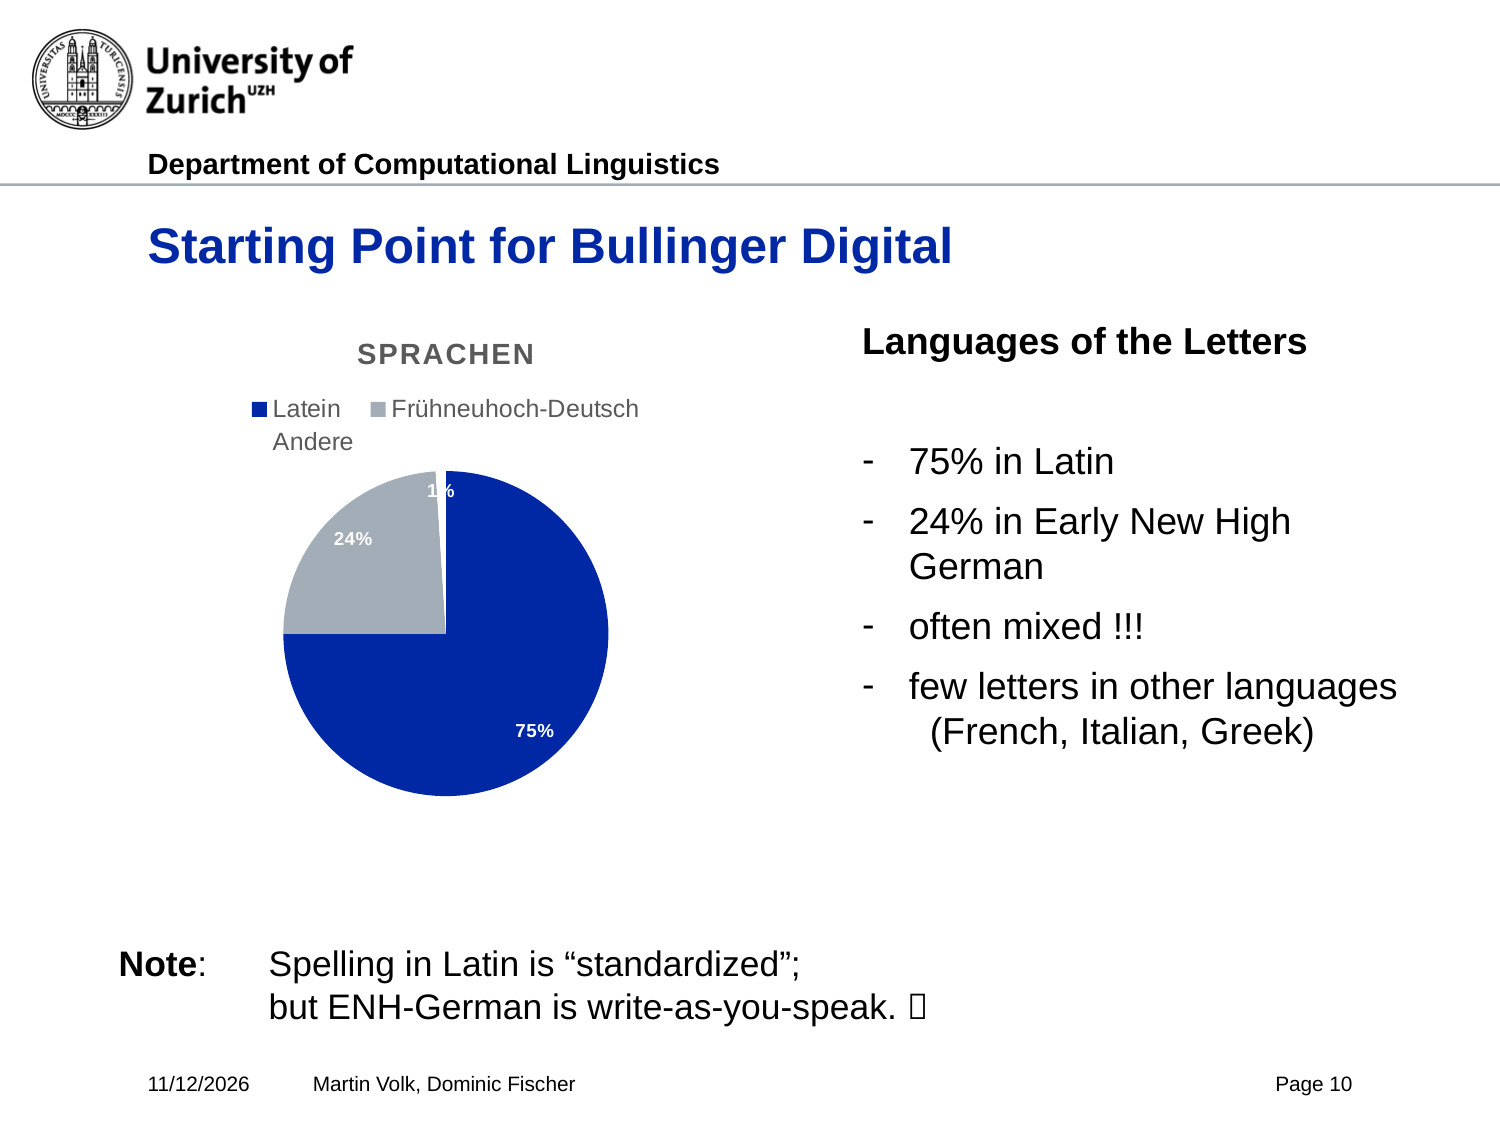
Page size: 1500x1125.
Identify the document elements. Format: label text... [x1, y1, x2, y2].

list Languages of the Letters 75% in Latin 24% in Early New High German often mixed !!! few letters in other languages (French, Italian, Greek) [862, 317, 1430, 814]
text_box Note: Spelling in Latin is “standardized”; but ENH-German is write-as-you-speak.  [103, 933, 944, 1034]
picture [26, 23, 360, 136]
title Starting Point for Bullinger Digital [147, 208, 1353, 291]
chart [70, 310, 822, 807]
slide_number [147, 1070, 301, 1106]
footer Martin Volk, Dominic Fischer [312, 1070, 1176, 1106]
slide_number Page 10 [1222, 1070, 1353, 1106]
